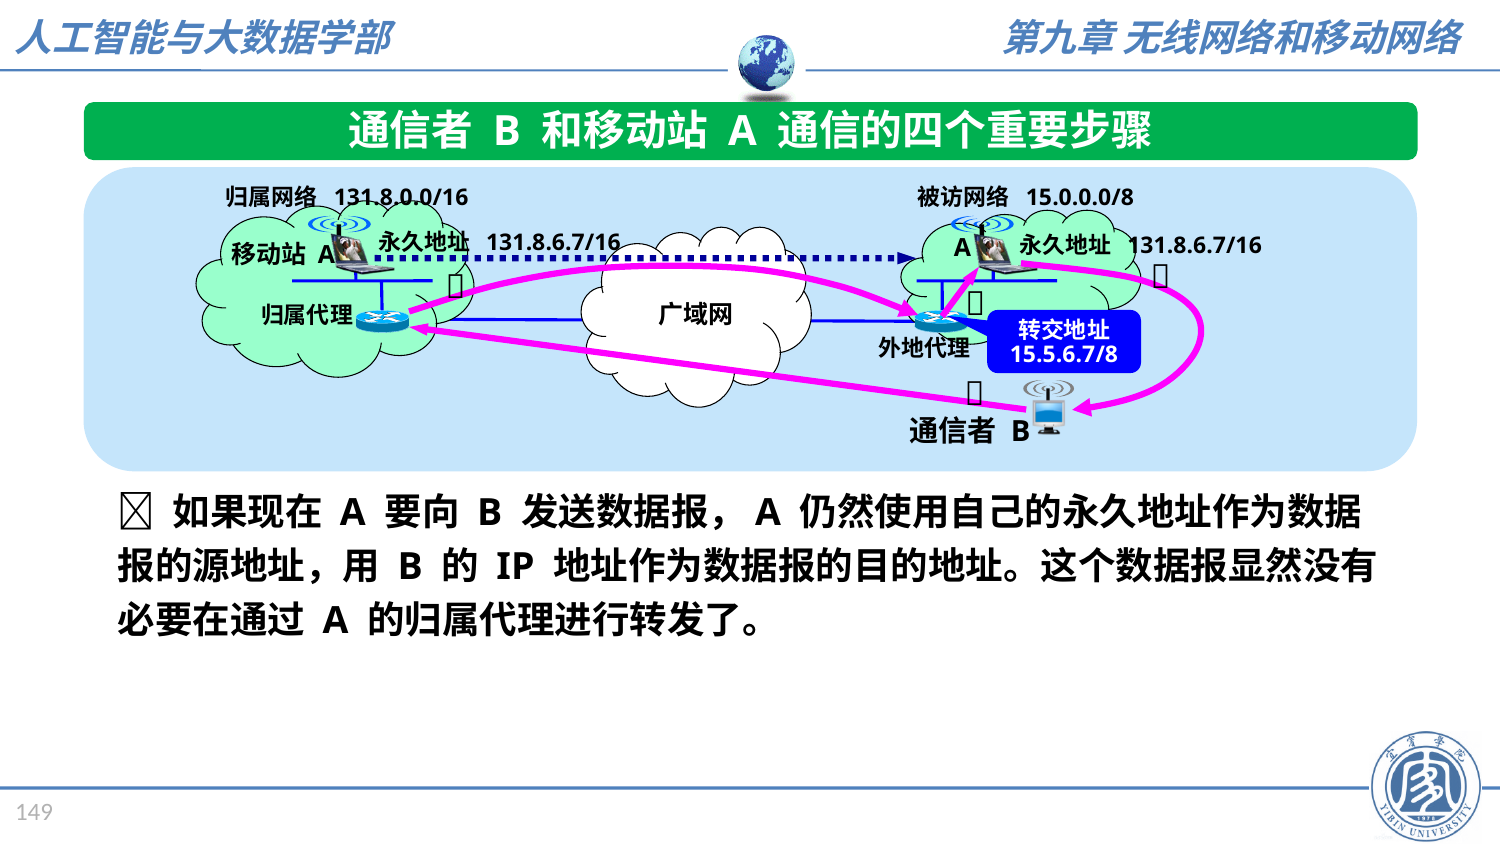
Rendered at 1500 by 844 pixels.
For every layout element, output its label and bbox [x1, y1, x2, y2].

text_box [81, 165, 1420, 649]
text_box [83, 96, 1418, 162]
picture [355, 327, 374, 333]
picture [919, 310, 930, 314]
picture [355, 310, 371, 318]
picture [372, 314, 380, 319]
picture [931, 314, 939, 319]
picture [390, 329, 408, 333]
picture [390, 310, 408, 315]
picture [385, 315, 393, 320]
slide_number [0, 787, 350, 833]
picture [736, 33, 796, 96]
picture [366, 319, 377, 323]
